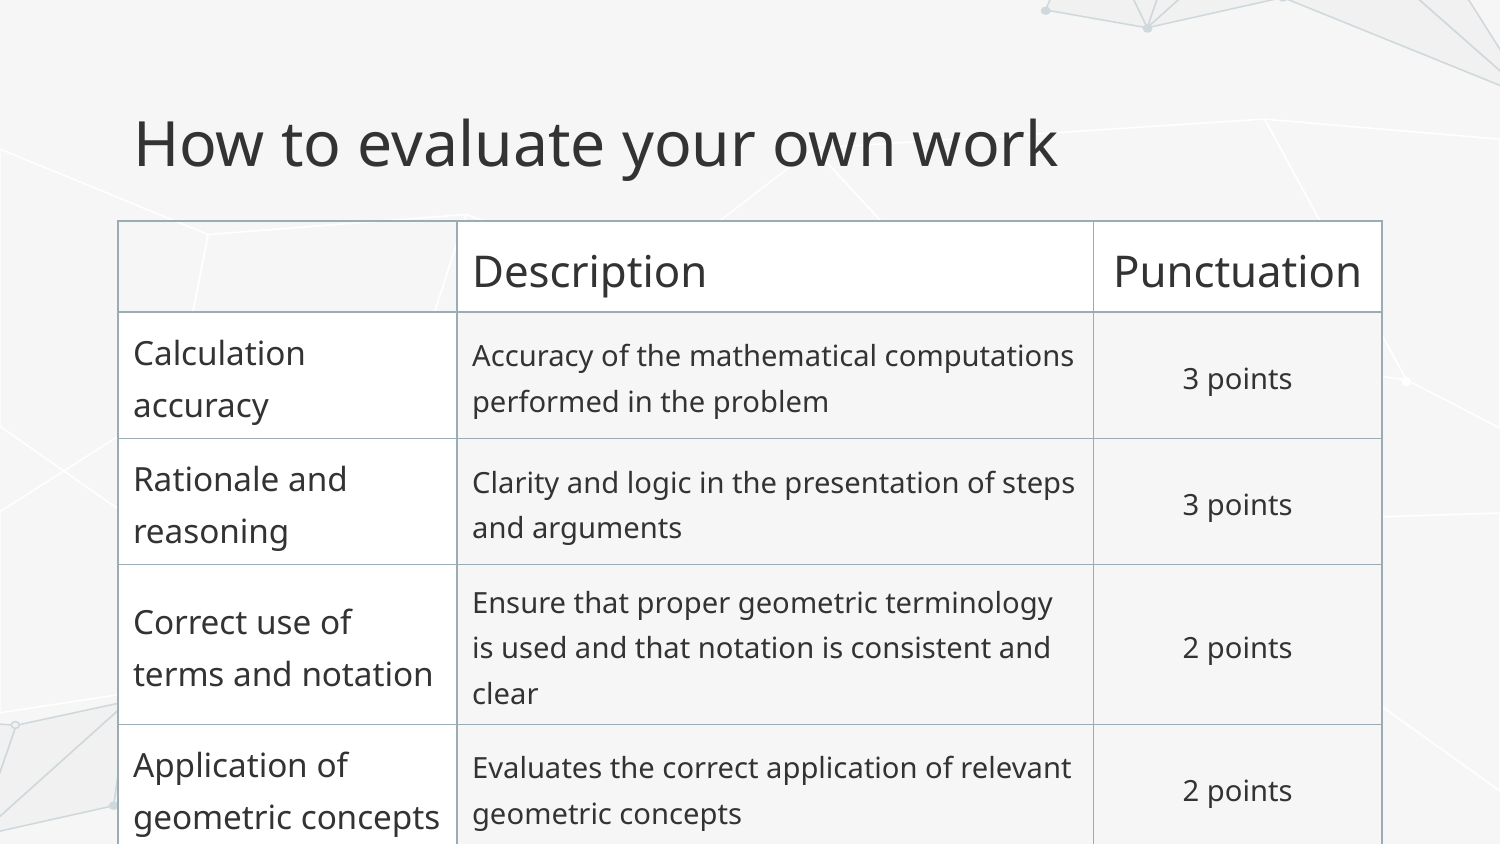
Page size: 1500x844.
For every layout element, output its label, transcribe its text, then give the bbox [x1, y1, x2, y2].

table_header Description [458, 222, 1093, 311]
table_cell Accuracy of the mathematical computations performed in the problem [458, 313, 1093, 438]
table_cell Correct use of terms and notation [119, 565, 456, 724]
table_cell Rationale and reasoning [119, 439, 456, 564]
table_header [119, 222, 456, 311]
table_cell Evaluates the correct application of relevant geometric concepts [458, 725, 1093, 844]
title How to evaluate your own work [118, 88, 1382, 183]
table_header Punctuation [1094, 222, 1381, 311]
table_cell Application of geometric concepts [119, 725, 456, 844]
table_cell Clarity and logic in the presentation of steps and arguments [458, 439, 1093, 564]
table_cell 2 points [1094, 565, 1381, 724]
table_cell Calculation accuracy [119, 313, 456, 438]
table_cell 2 points [1094, 725, 1381, 844]
table_cell 3 points [1094, 313, 1381, 438]
table_cell Ensure that proper geometric terminology is used and that notation is consistent and clear [458, 565, 1093, 724]
table_cell 3 points [1094, 439, 1381, 564]
